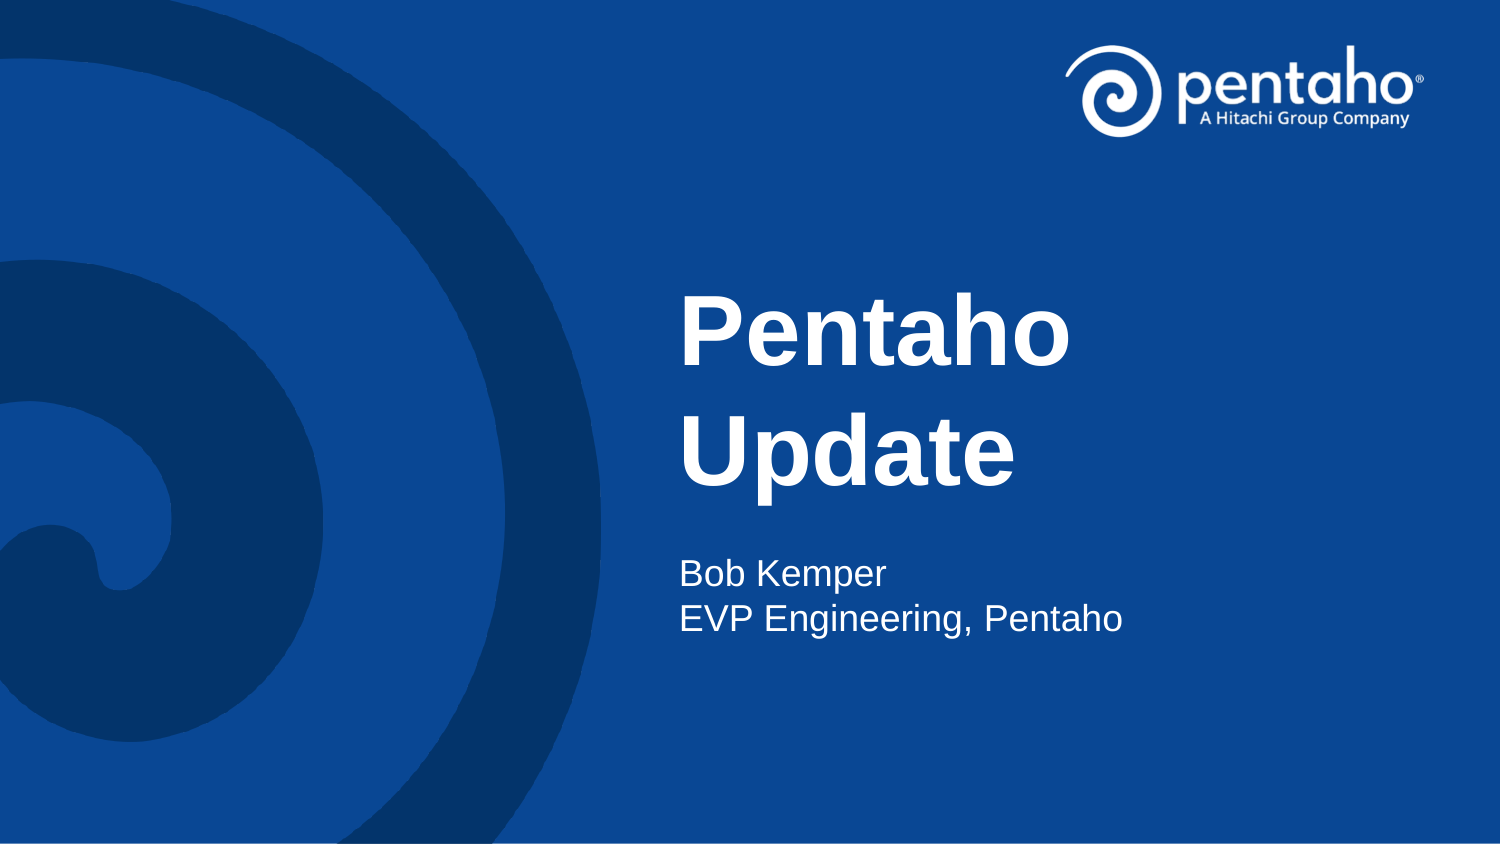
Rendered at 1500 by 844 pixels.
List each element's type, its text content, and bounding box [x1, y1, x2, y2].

picture [1064, 45, 1424, 138]
subtitle Bob Kemper EVP Engineering, Pentaho [663, 541, 1424, 648]
title Pentaho Update [663, 266, 1424, 506]
